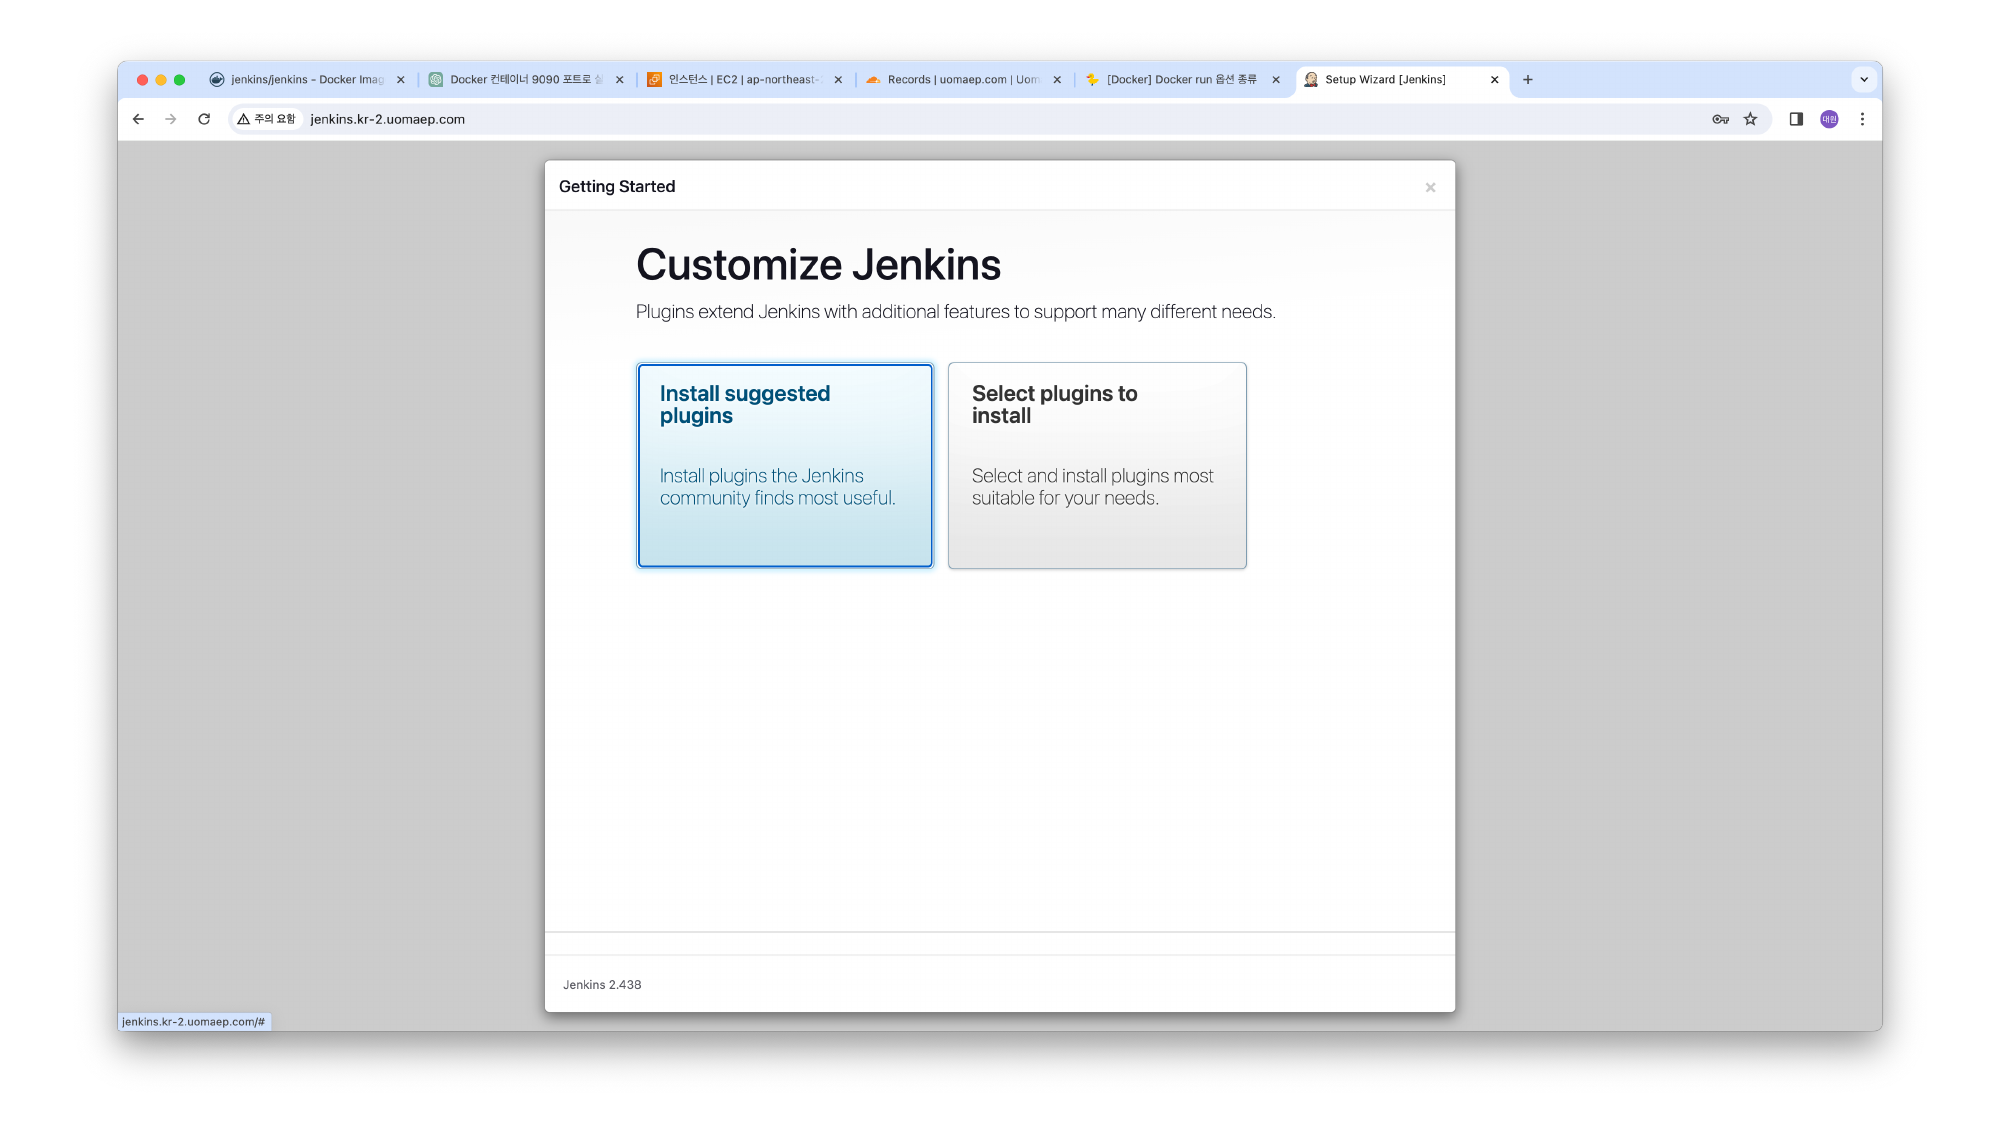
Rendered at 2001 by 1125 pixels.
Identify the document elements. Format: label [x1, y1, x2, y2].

picture [66, 26, 1934, 1099]
